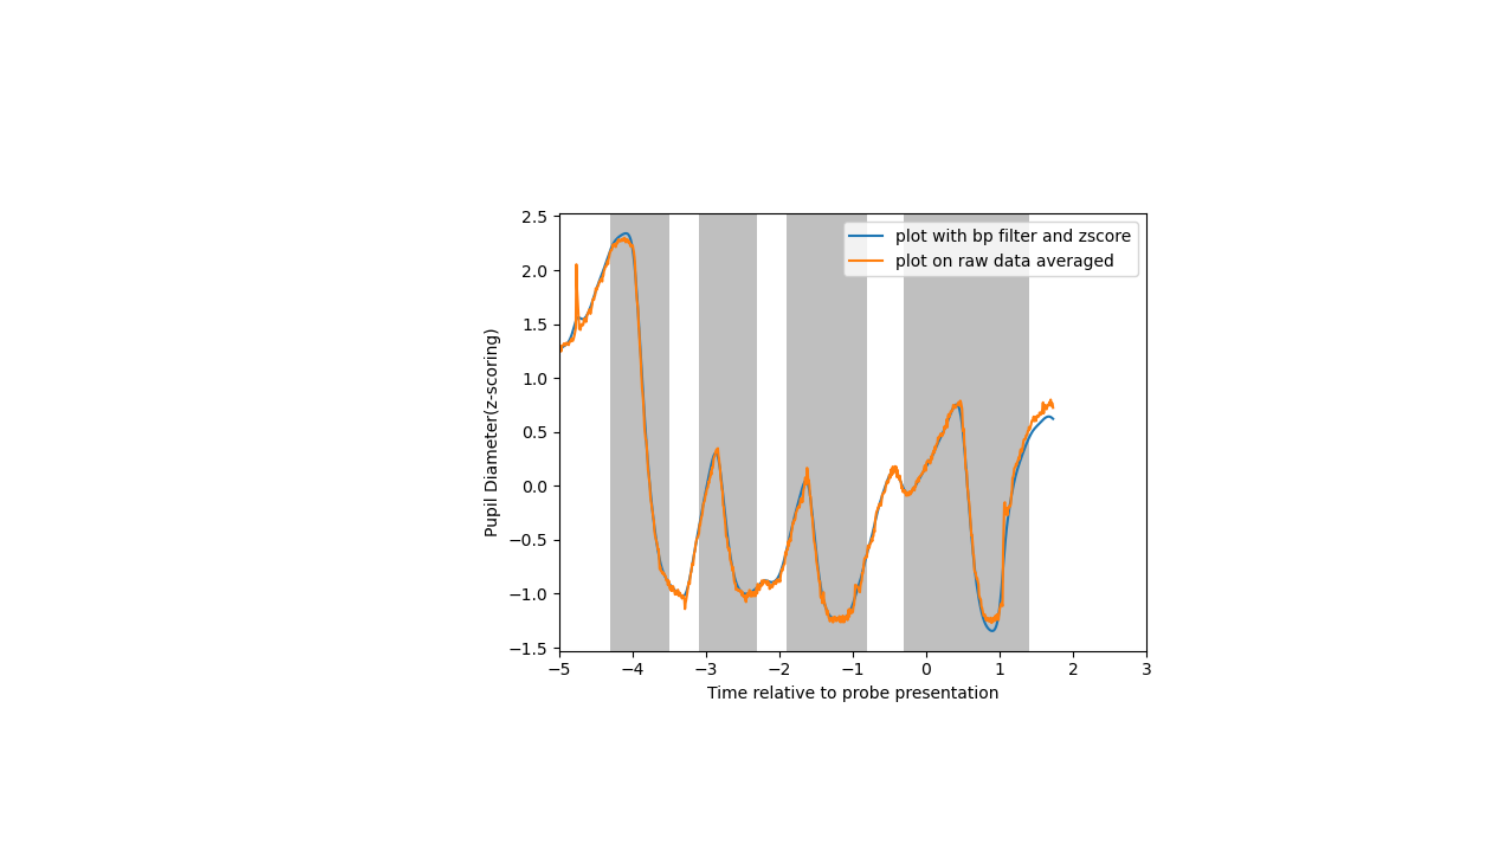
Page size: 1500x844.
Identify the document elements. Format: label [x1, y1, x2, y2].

picture [473, 198, 1163, 714]
